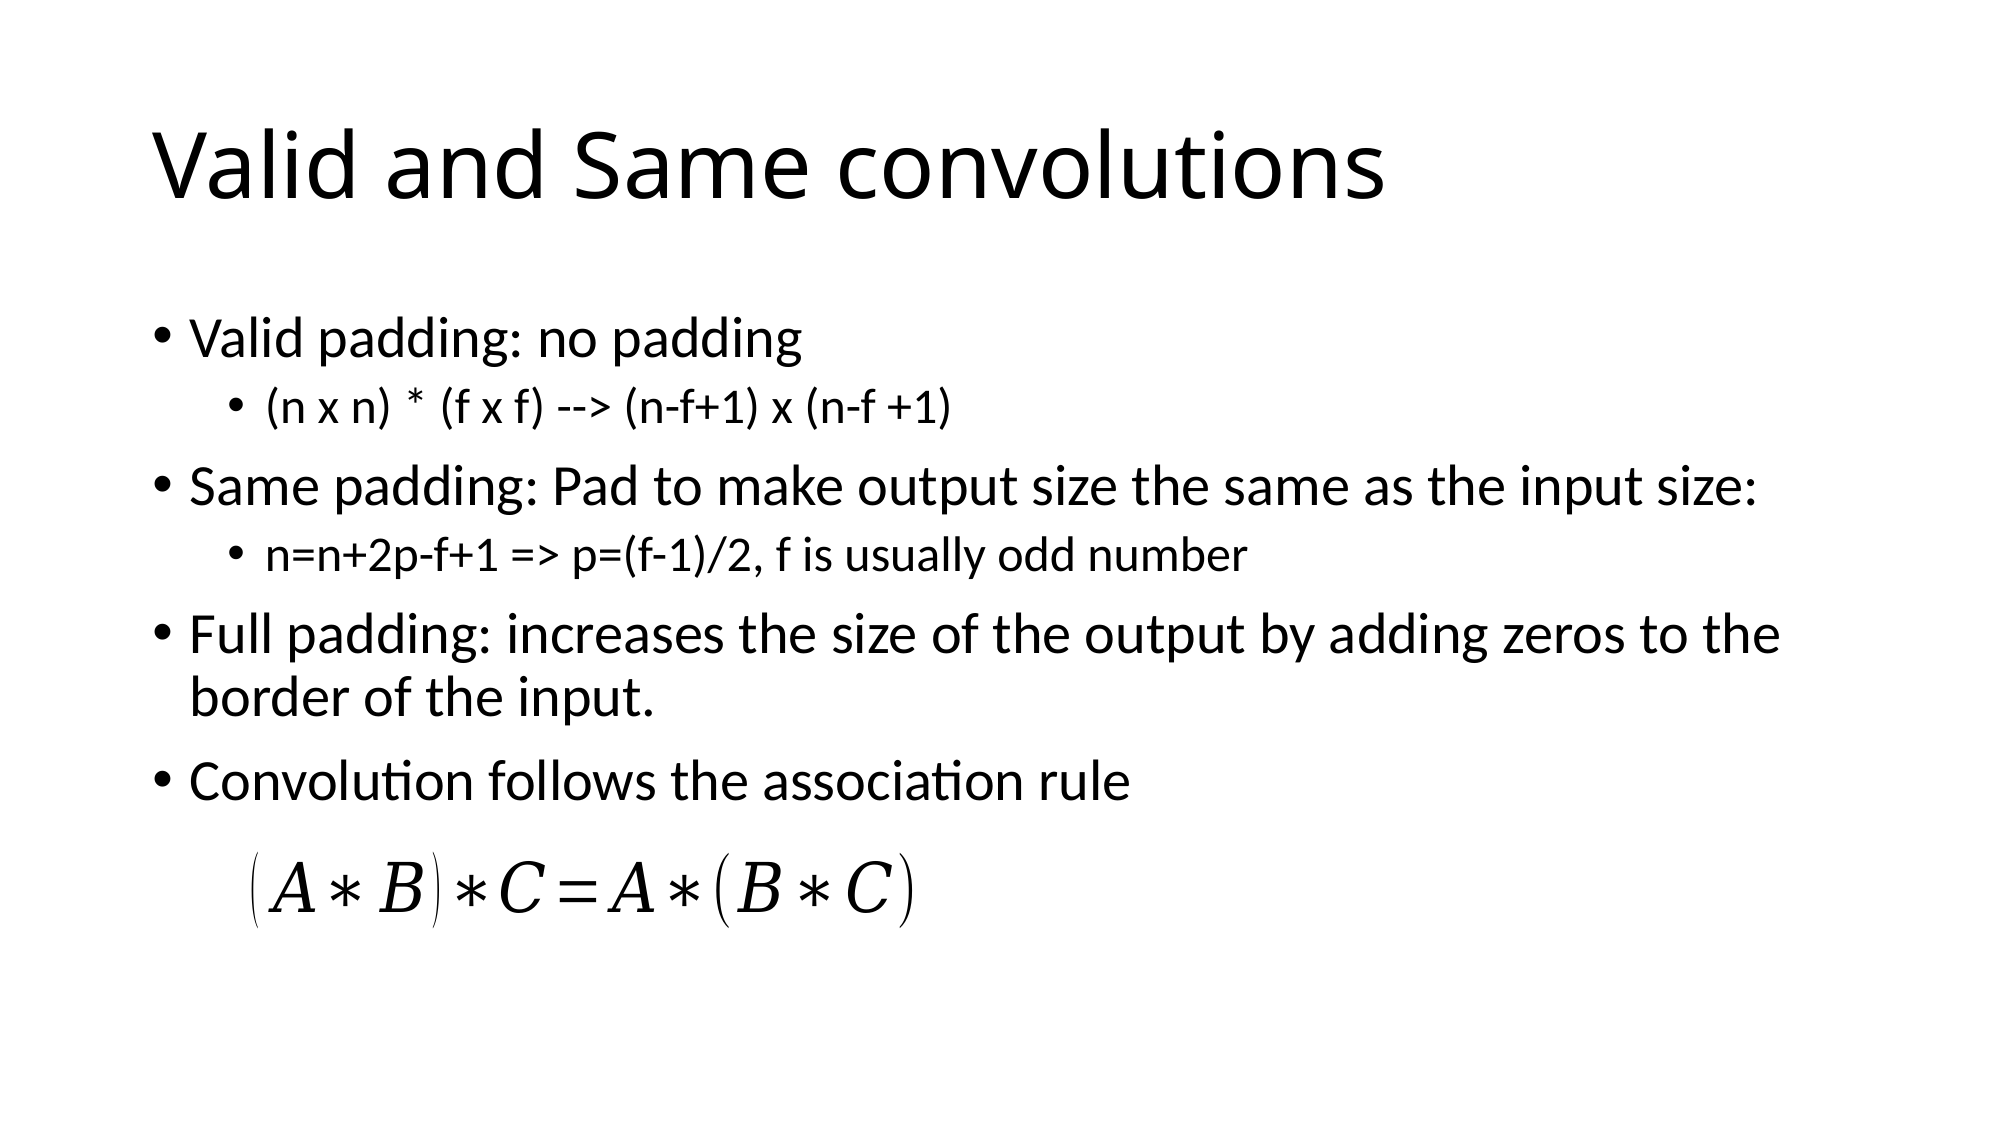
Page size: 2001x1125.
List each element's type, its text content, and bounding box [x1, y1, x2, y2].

title Valid and Same convolutions [137, 59, 1863, 278]
list Valid padding: no padding (n x n) * (f x f) --> (n-f+1) x (n-f +1) Same padding: Pad to make output size the same as the input size: n=n+2p-f+1 => p=(f-1)/2, f is usually odd number Full padding: increases the size of the output by adding zeros to the border of the input. Convolution follows the association rule [137, 299, 1863, 1014]
